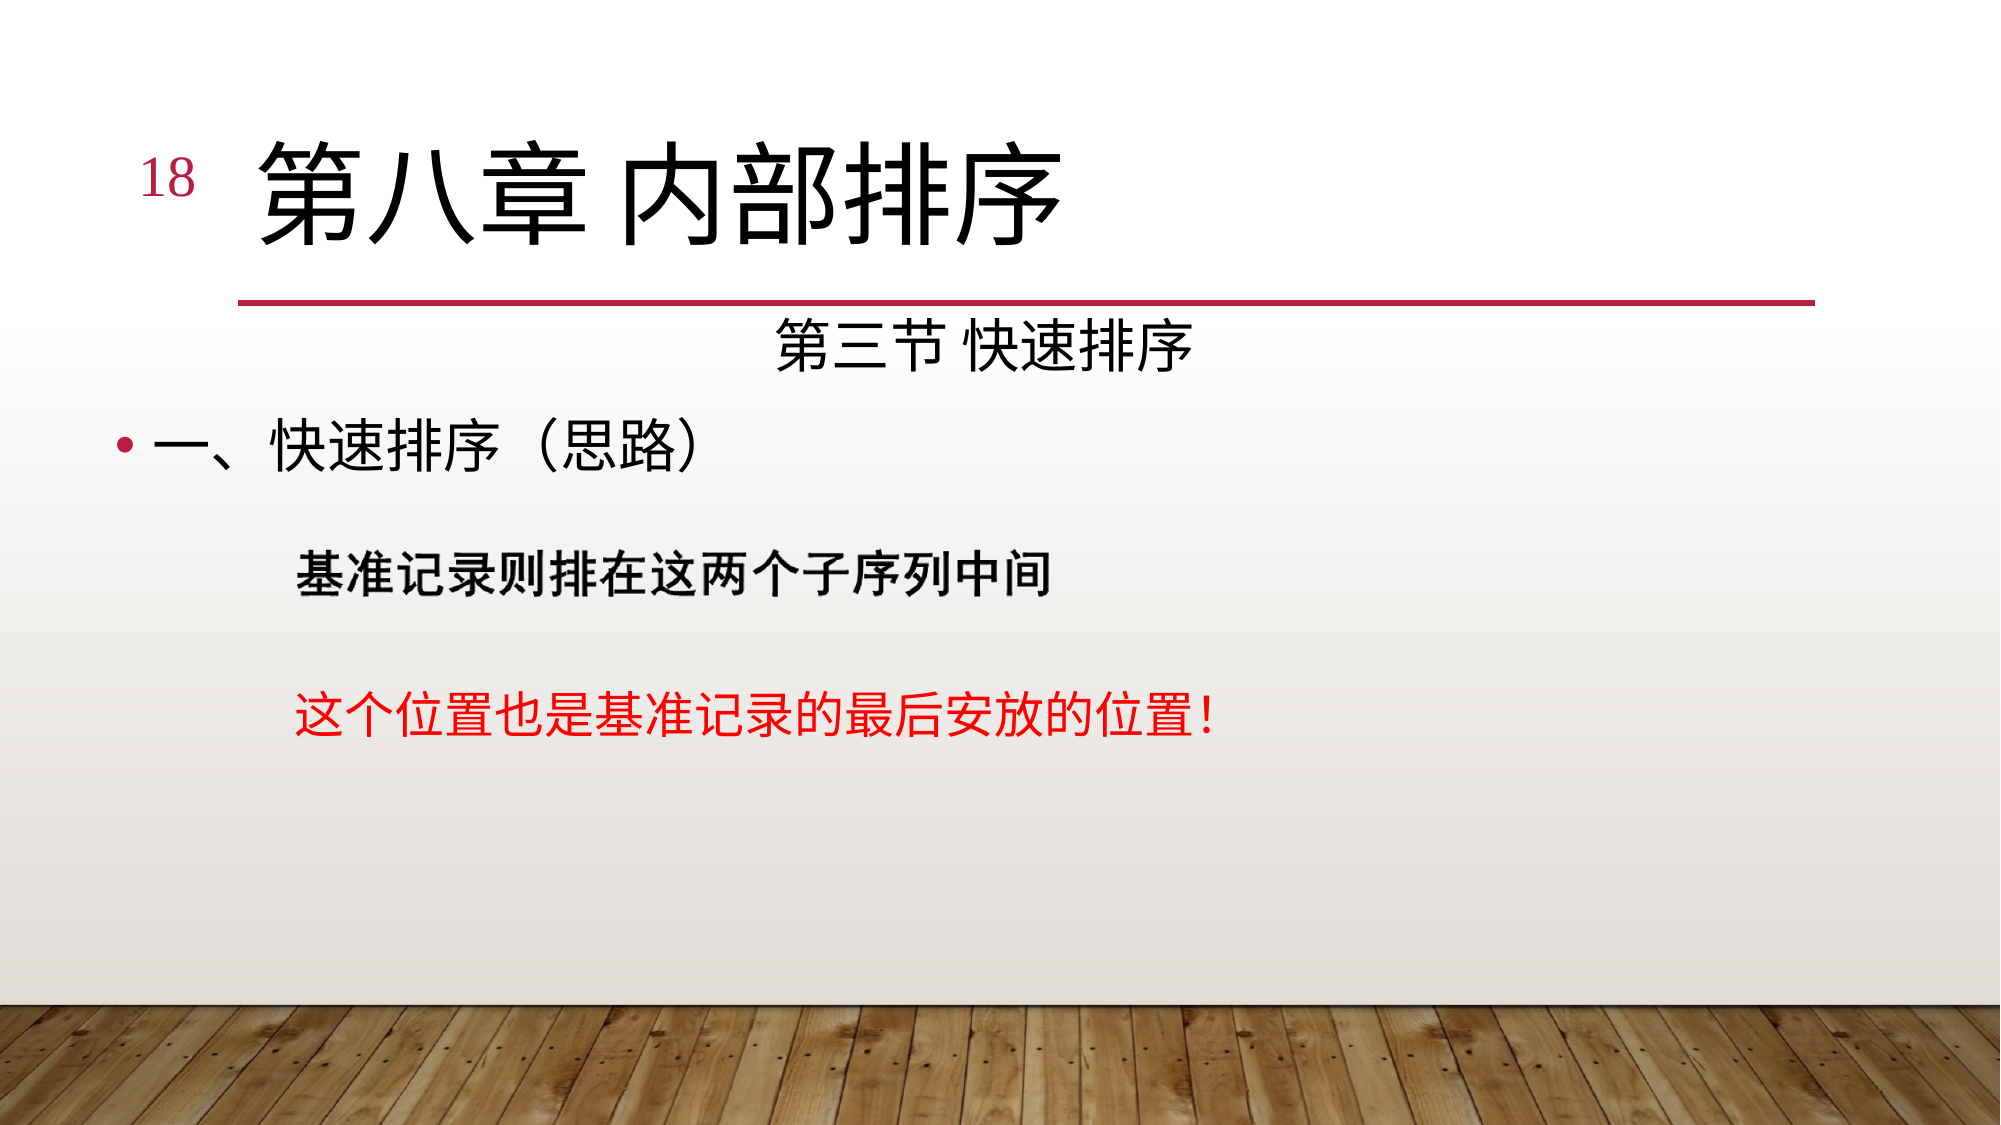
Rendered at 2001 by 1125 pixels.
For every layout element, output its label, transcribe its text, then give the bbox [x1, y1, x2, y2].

picture [285, 540, 1061, 604]
text_box 第三节 快速排序 [758, 301, 1666, 387]
text_box 这个位置也是基准记录的最后安放的位置！ [279, 676, 1260, 751]
picture [0, 1005, 2000, 1125]
title 第八章 内部排序 [238, 131, 1814, 305]
list 一、快速排序（思路） [100, 387, 1983, 993]
slide_number 18 [78, 131, 212, 214]
